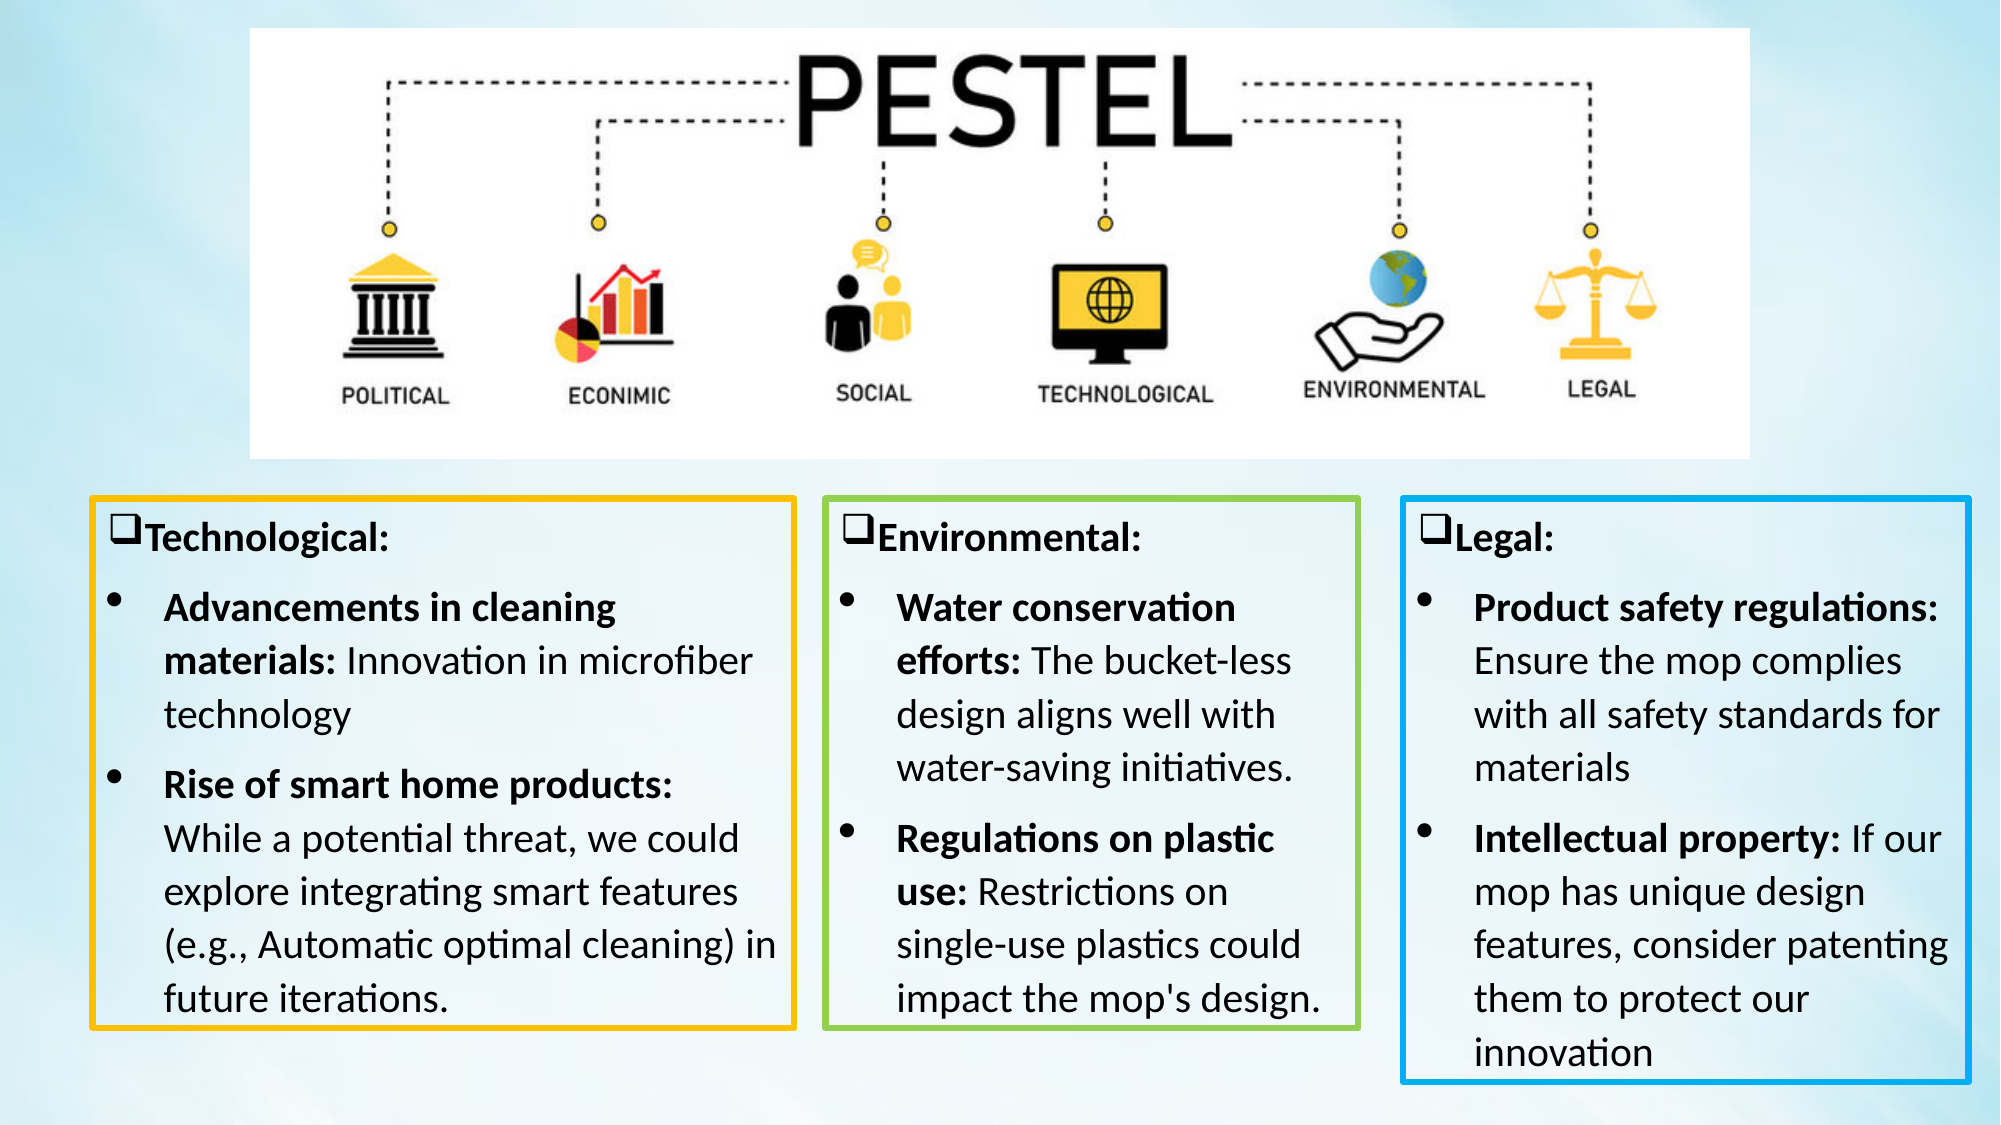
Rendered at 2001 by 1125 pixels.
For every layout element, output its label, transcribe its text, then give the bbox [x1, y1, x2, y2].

text_box Technological: Advancements in cleaning materials: Innovation in microfiber technology Rise of smart home products: While a potential threat, we could explore integrating smart features (e.g., Automatic optimal cleaning) in future iterations. [92, 498, 794, 1029]
picture [249, 28, 1750, 459]
text_box Legal: Product safety regulations: Ensure the mop complies with all safety standards for materials Intellectual property: If our mop has unique design features, consider patenting them to protect our innovation [1402, 498, 1969, 1082]
text_box Environmental: Water conservation efforts: The bucket-less design aligns well with water-saving initiatives. Regulations on plastic use: Restrictions on single-use plastics could impact the mop's design. [825, 498, 1358, 1029]
